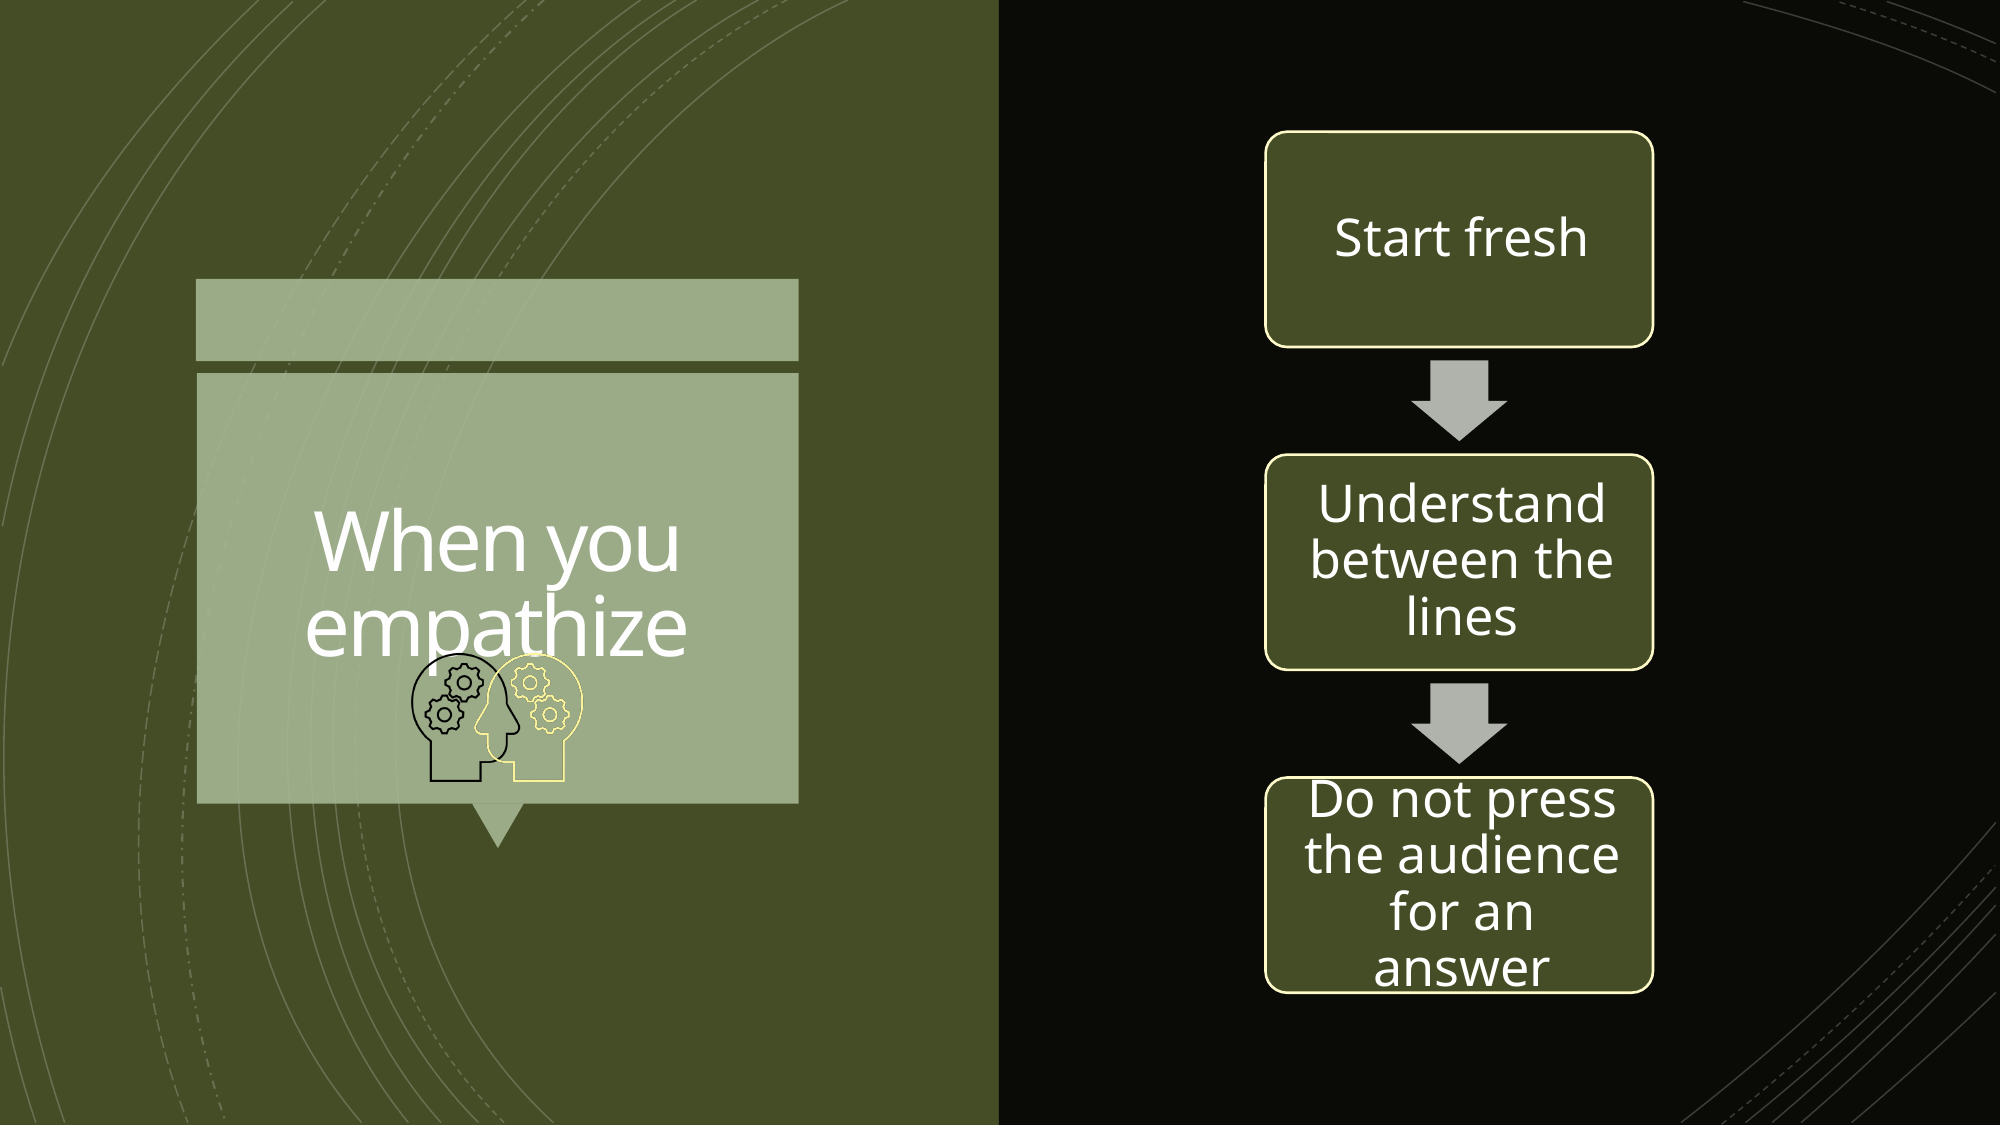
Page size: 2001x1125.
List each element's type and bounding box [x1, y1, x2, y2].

list [1048, 131, 1871, 993]
text_box [195, 278, 799, 849]
text_box [1996, 0, 2000, 1125]
picture [389, 644, 604, 796]
text_box [0, 0, 1996, 1125]
